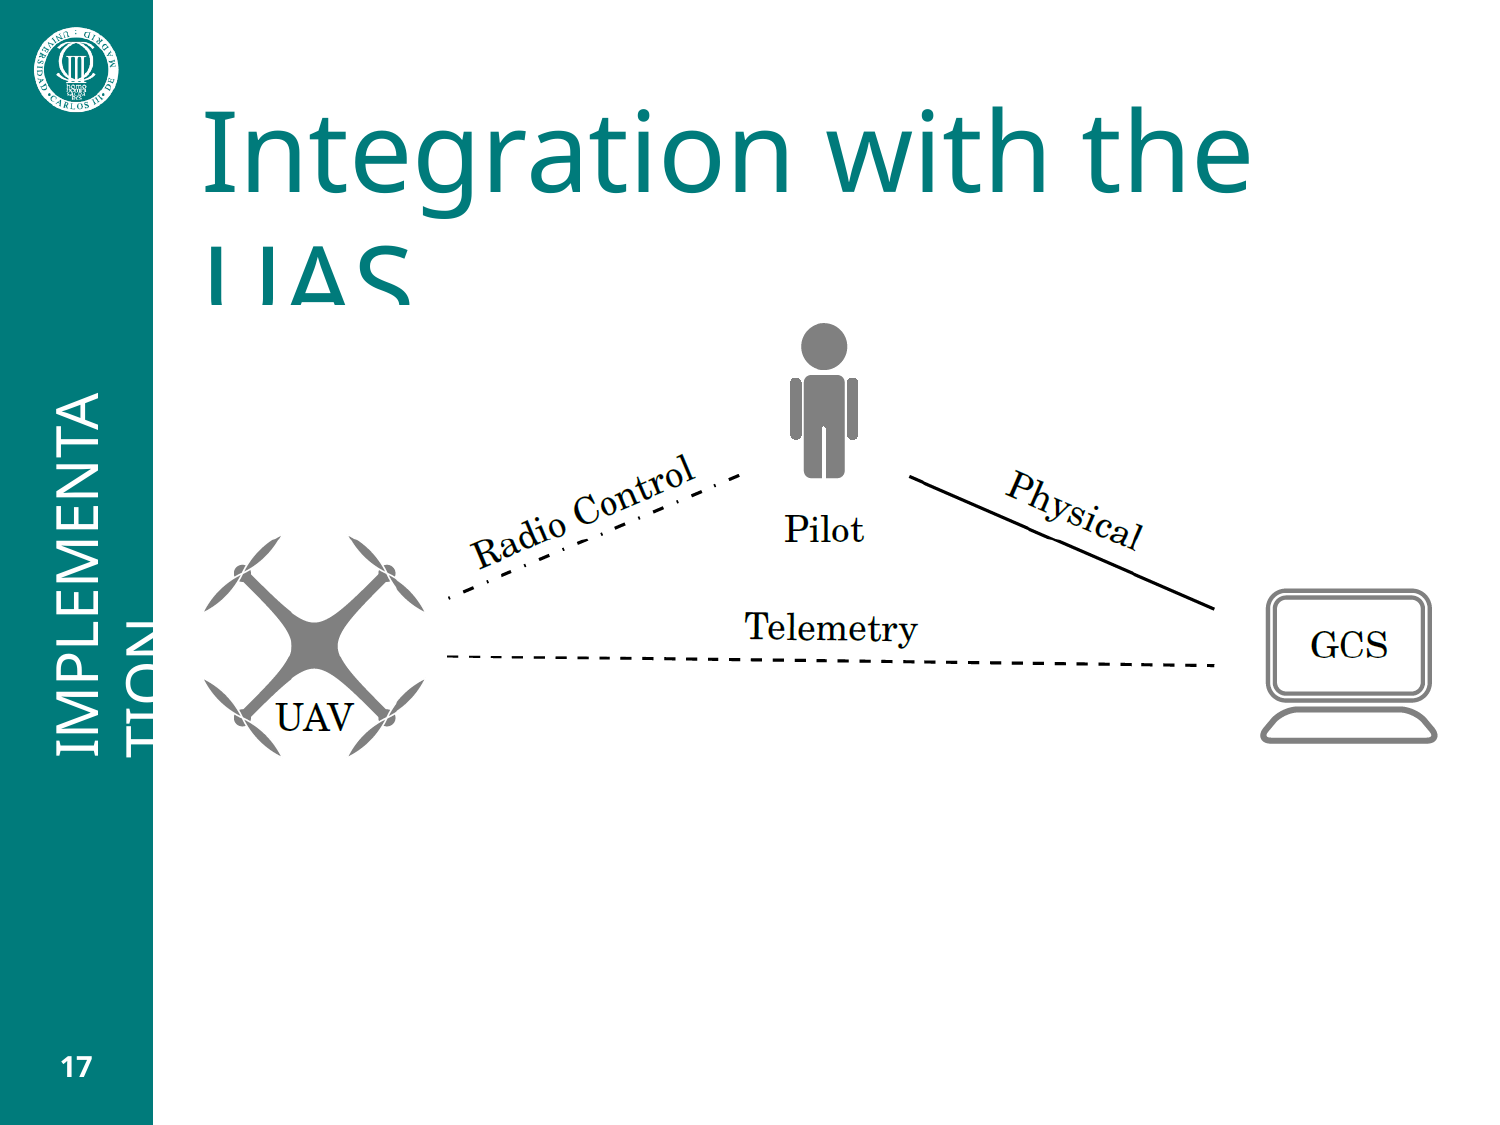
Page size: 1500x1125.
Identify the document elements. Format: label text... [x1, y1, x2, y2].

slide_number 17 [42, 1038, 110, 1099]
picture [31, 24, 122, 115]
text_box Implementation [33, 351, 186, 774]
text_box [0, 0, 154, 1125]
text_box Integration with the UAS [186, 72, 1481, 358]
picture [186, 305, 1450, 774]
